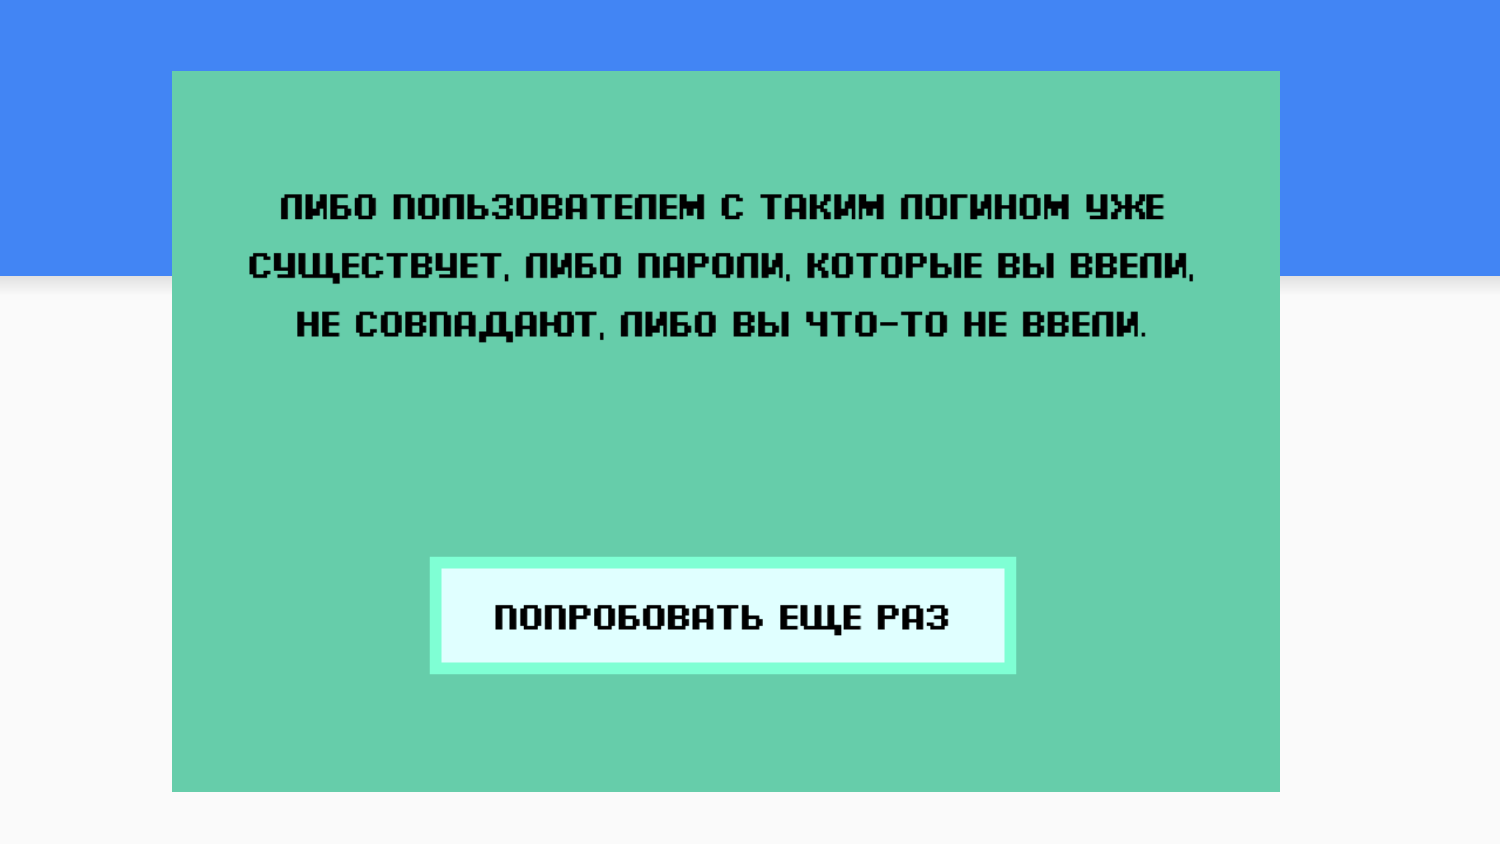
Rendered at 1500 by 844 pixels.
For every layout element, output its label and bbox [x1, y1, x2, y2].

picture [172, 71, 1280, 792]
